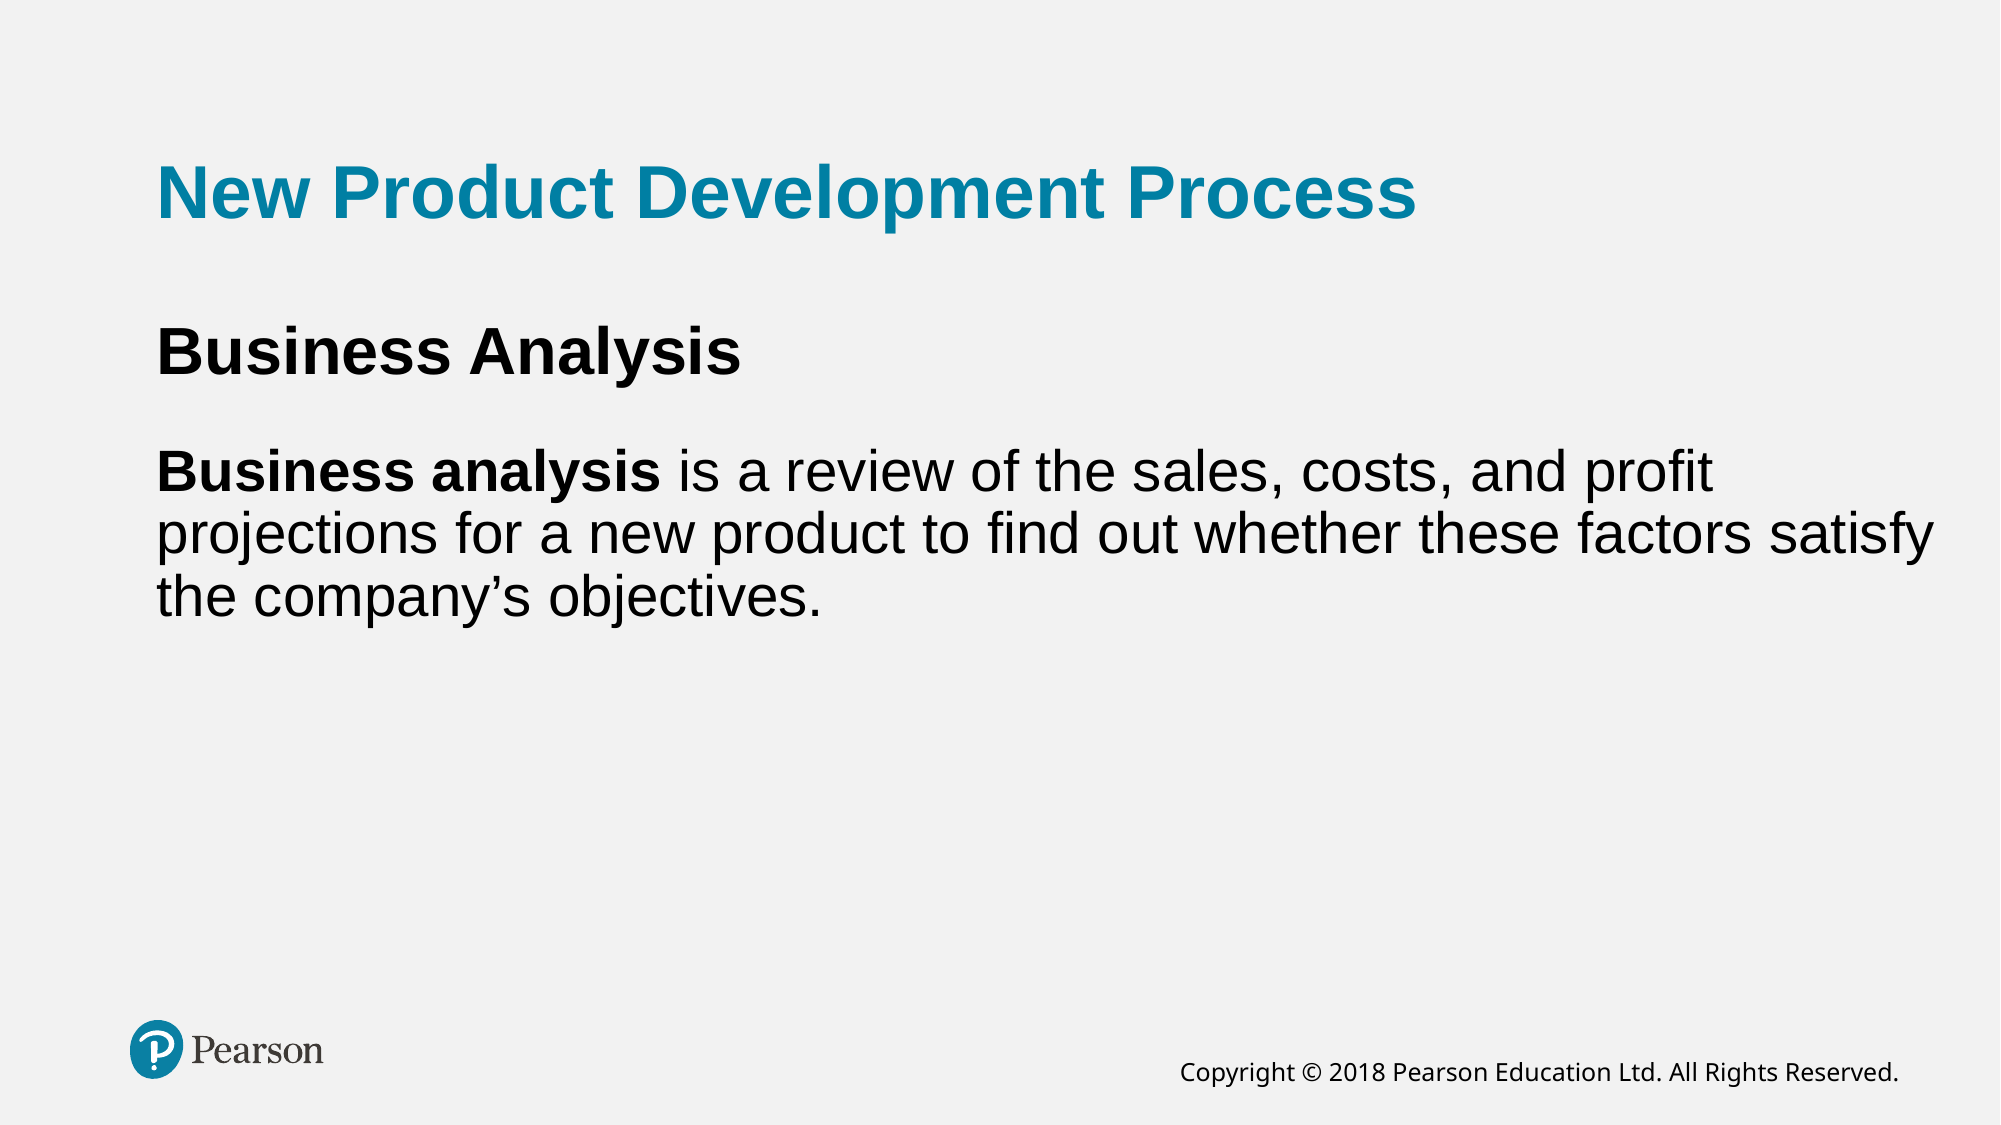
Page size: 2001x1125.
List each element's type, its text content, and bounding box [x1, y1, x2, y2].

list Business analysis is a review of the sales, costs, and profit projections for a new product to find out whether these factors satisfy the company’s objectives. [141, 433, 1955, 836]
list Business Analysis [141, 309, 1378, 399]
title New Product Development Process [141, 135, 1832, 254]
